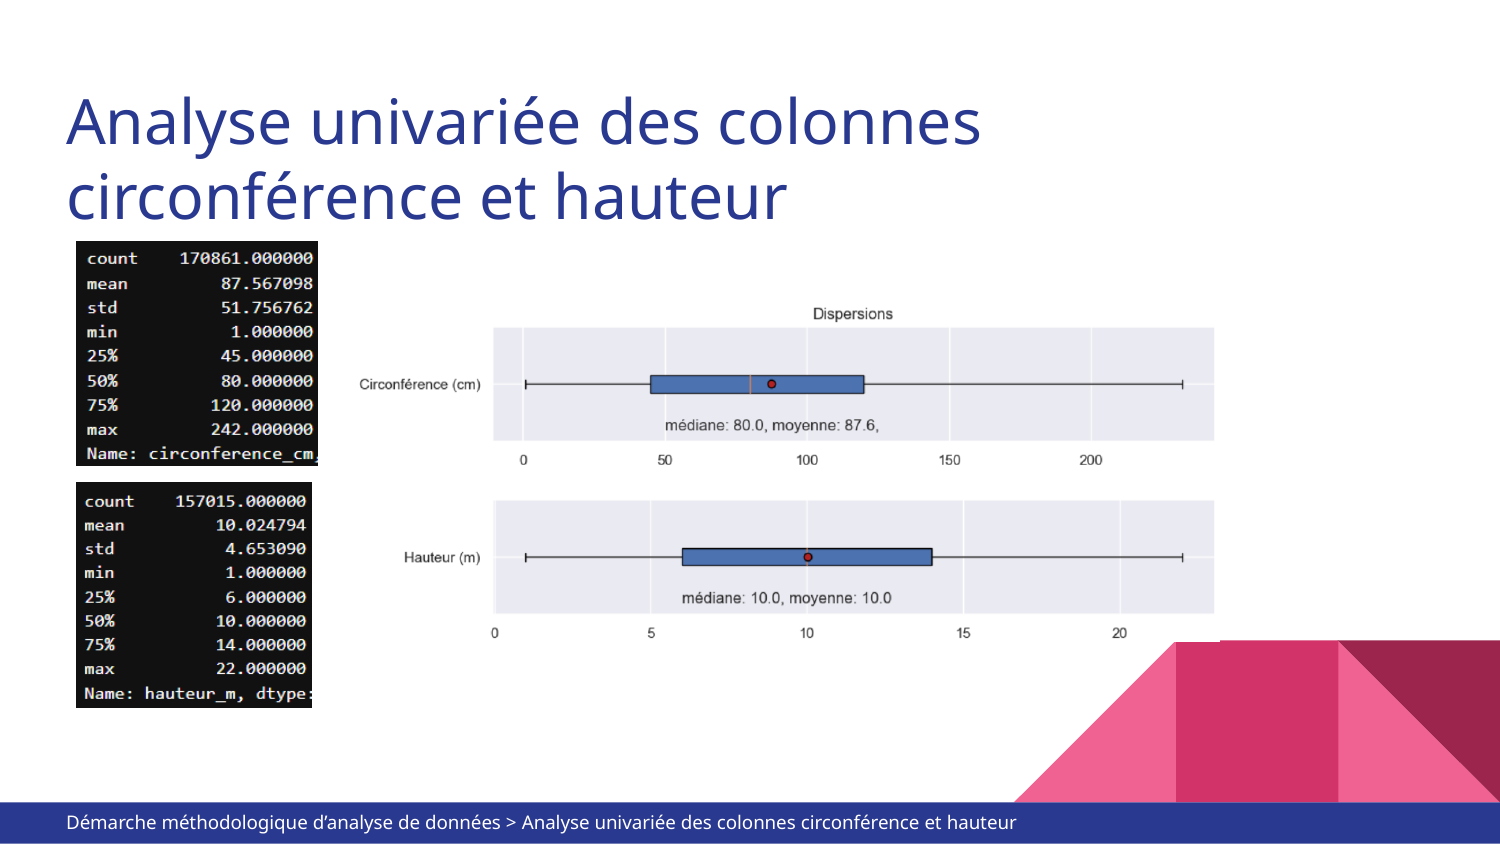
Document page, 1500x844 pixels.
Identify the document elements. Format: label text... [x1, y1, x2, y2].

picture [76, 240, 318, 467]
picture [351, 302, 1221, 642]
title Analyse univariée des colonnes circonférence et hauteur [51, 67, 1449, 167]
text_box Démarche méthodologique d’analyse de données > Analyse univariée des colonnes circonférence et hauteur [51, 808, 1483, 837]
picture [76, 482, 312, 708]
